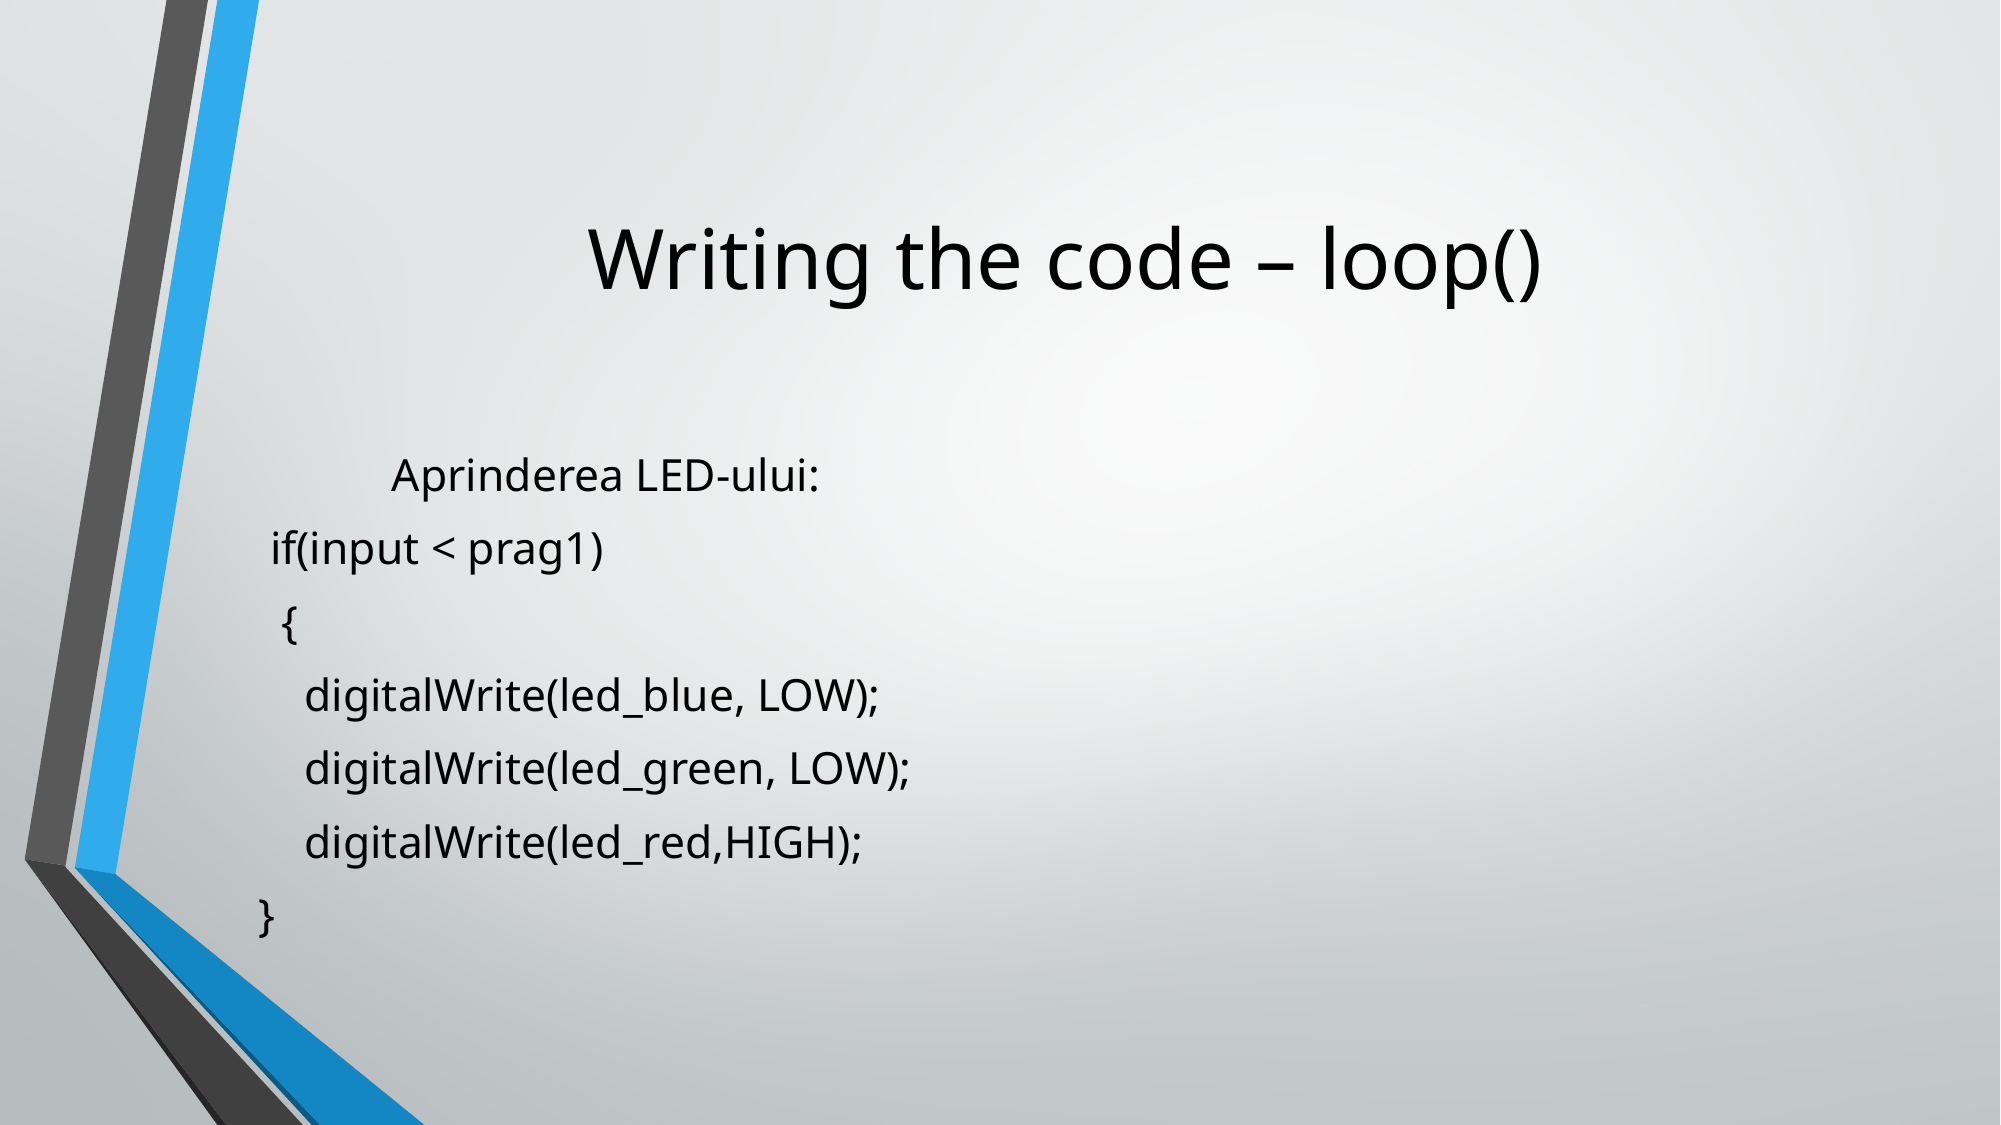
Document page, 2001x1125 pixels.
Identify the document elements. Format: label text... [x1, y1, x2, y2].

list Aprinderea LED-ului: if(input < prag1) { digitalWrite(led_blue, LOW); digitalWrite(led_green, LOW); digitalWrite(led_red,HIGH); } [243, 437, 1887, 950]
title Writing the code – loop() [243, 112, 1887, 400]
